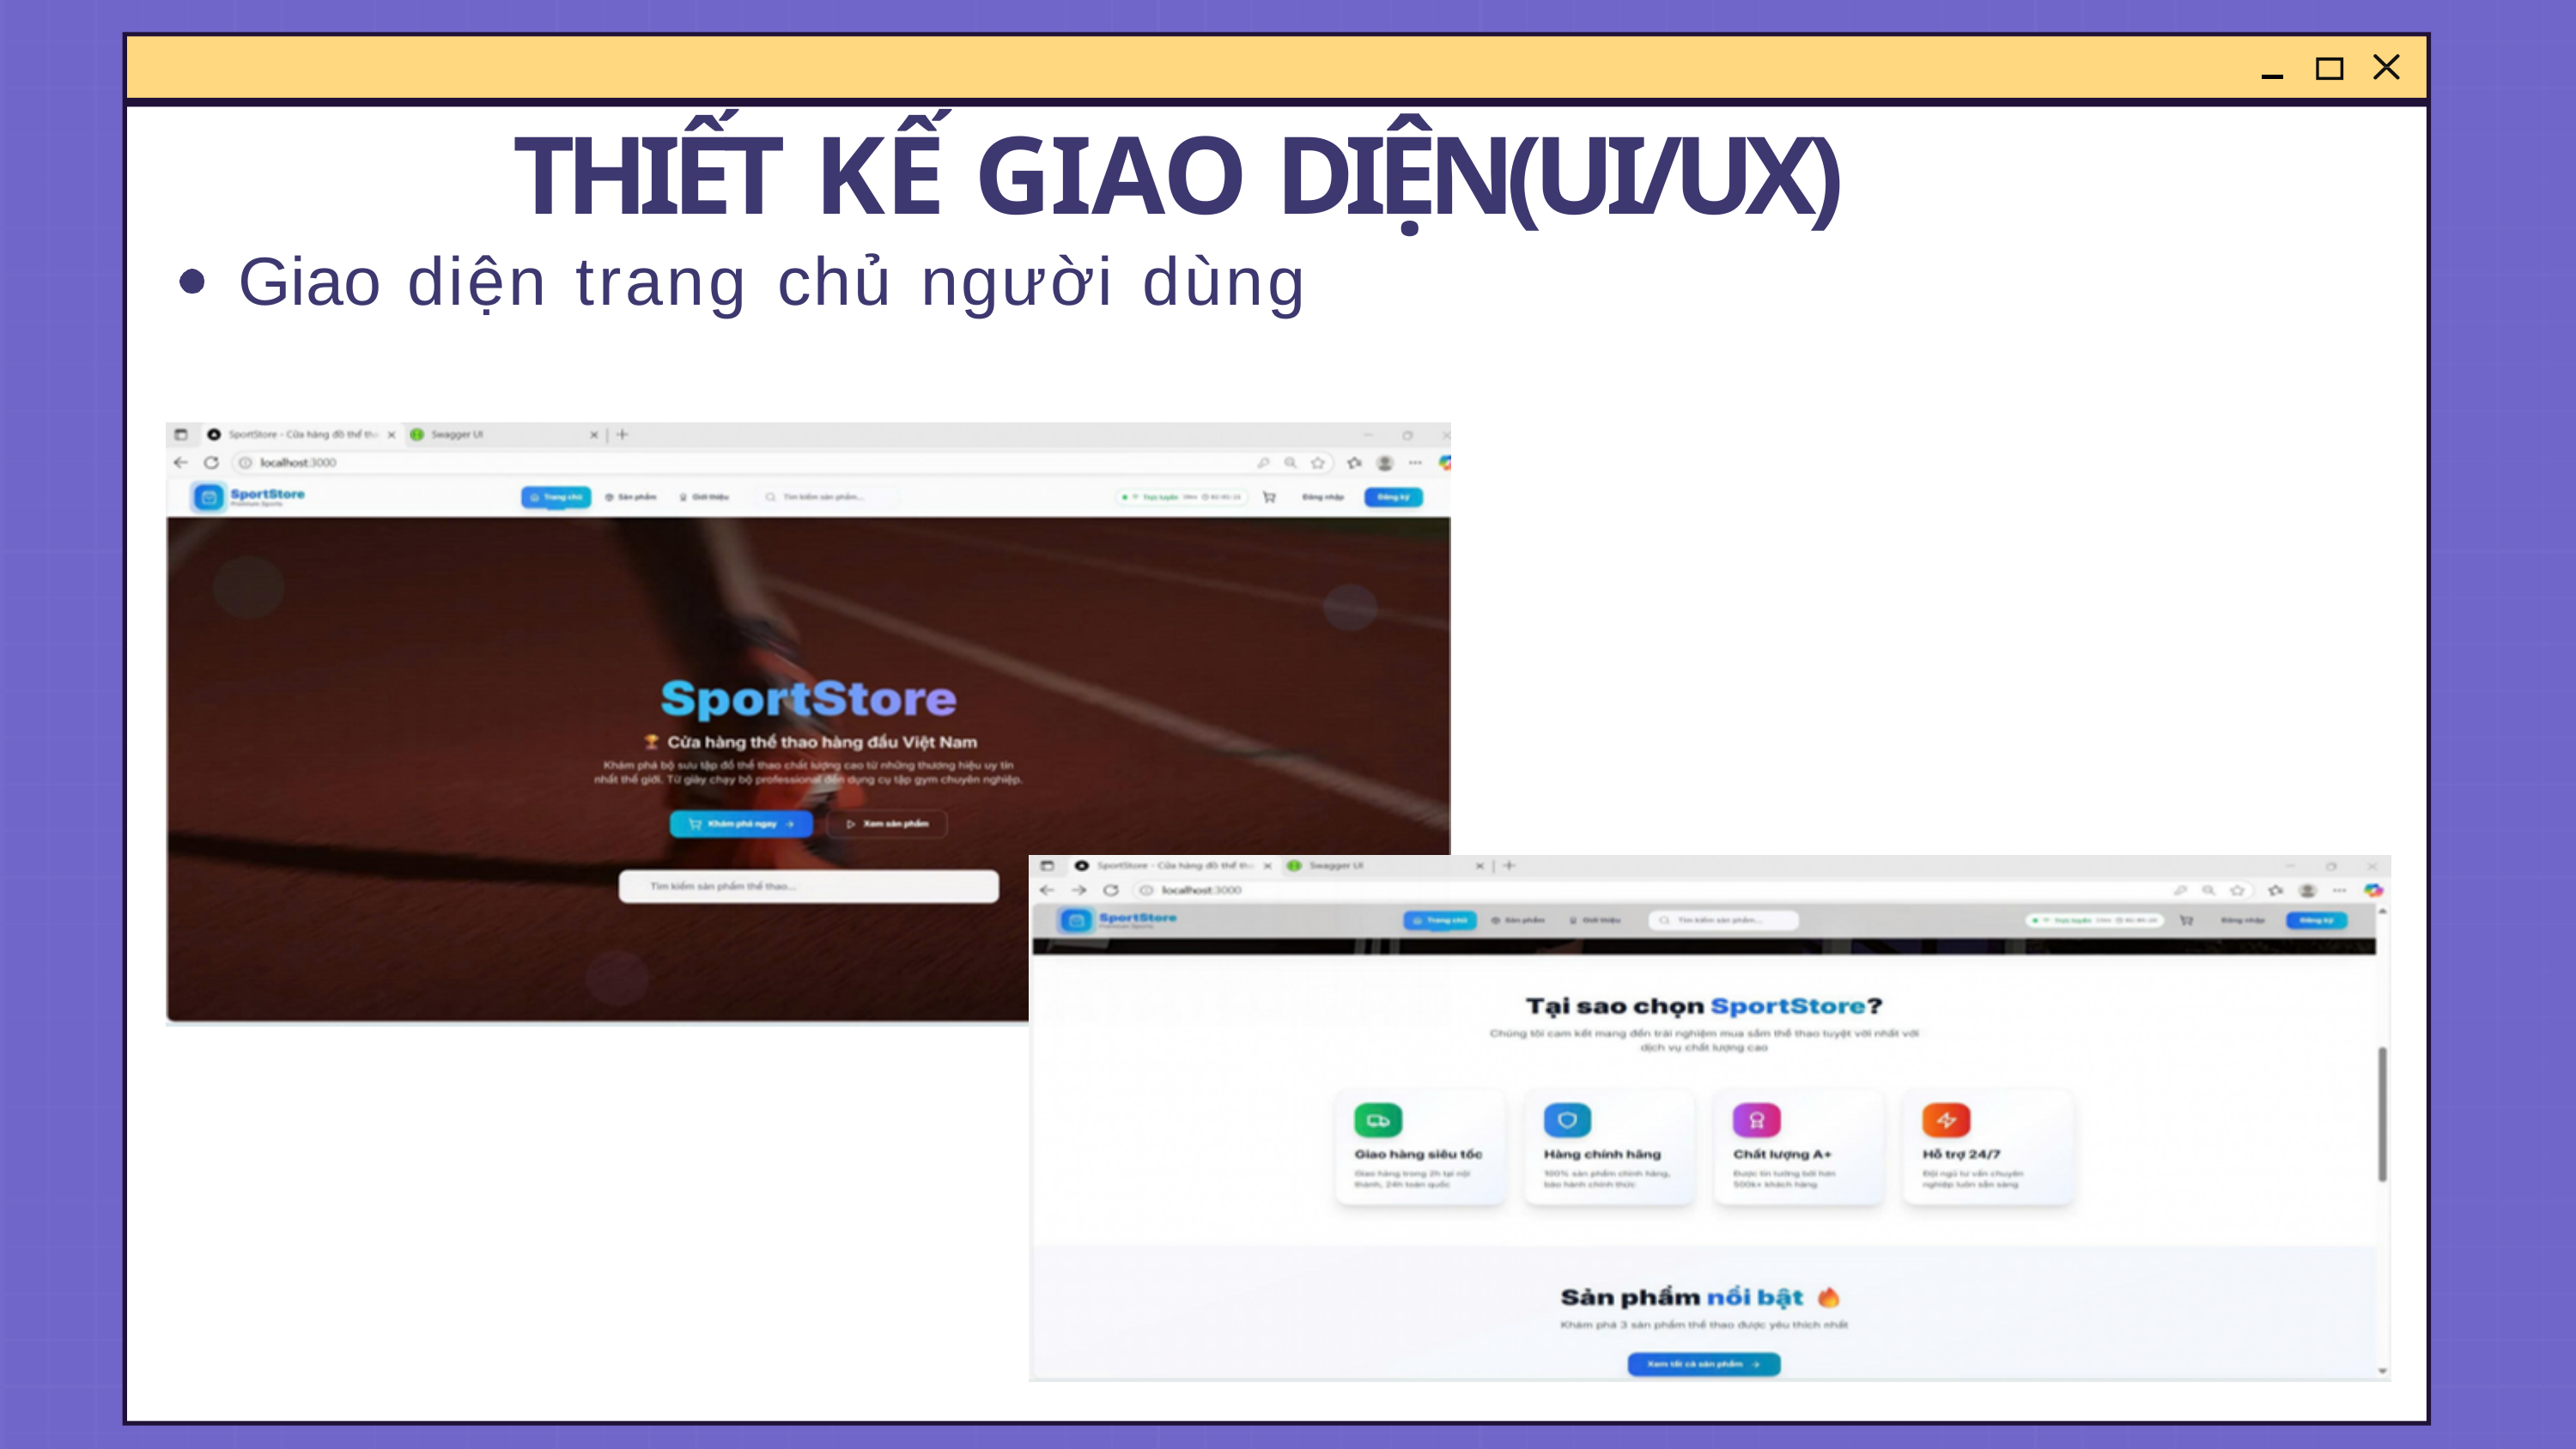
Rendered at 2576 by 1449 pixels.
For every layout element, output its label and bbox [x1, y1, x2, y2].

text_box [122, 101, 2432, 1426]
picture [0, 0, 2576, 1449]
text_box [122, 31, 2432, 101]
